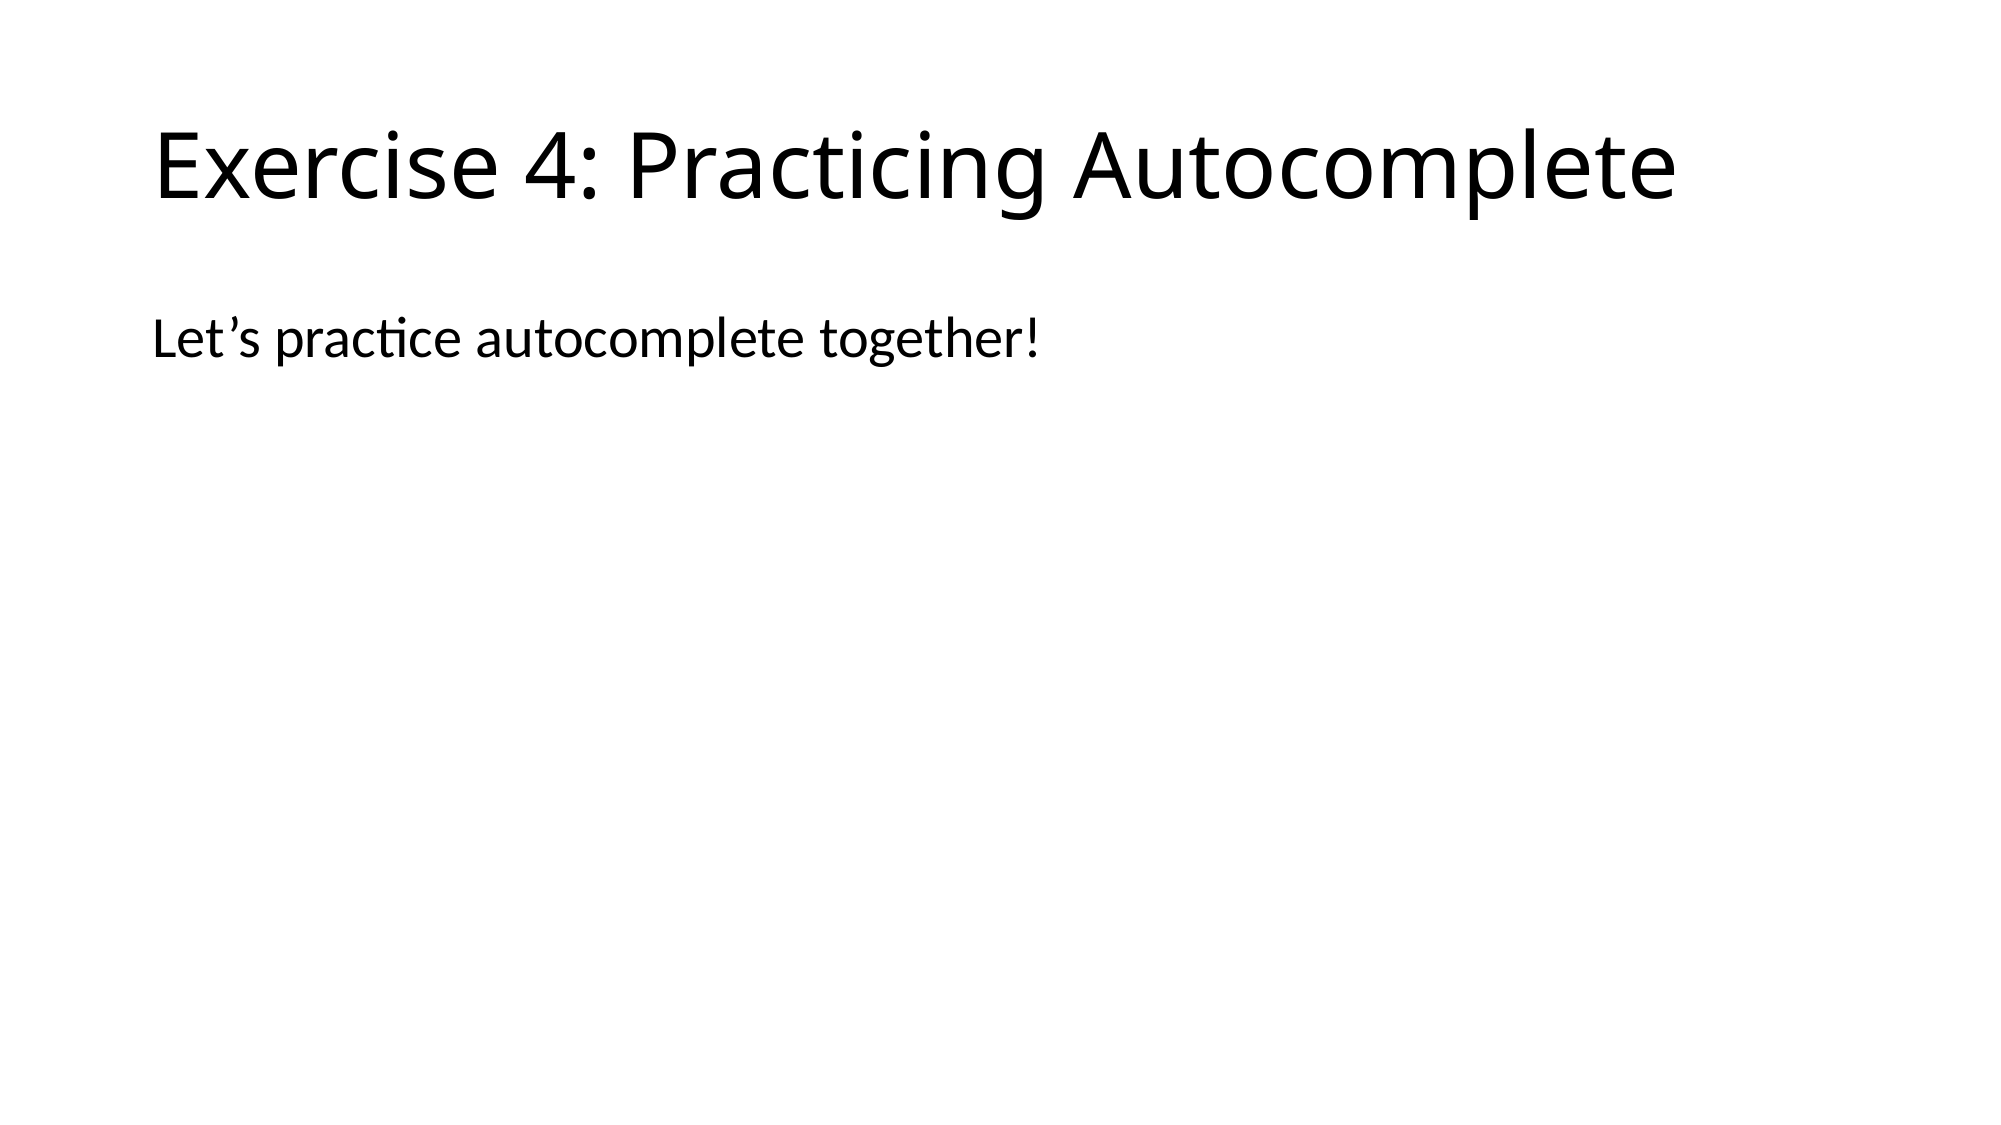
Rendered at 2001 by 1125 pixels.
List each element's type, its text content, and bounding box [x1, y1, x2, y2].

title Exercise 4: Practicing Autocomplete [137, 59, 1863, 278]
list Let’s practice autocomplete together! [137, 299, 1863, 1014]
